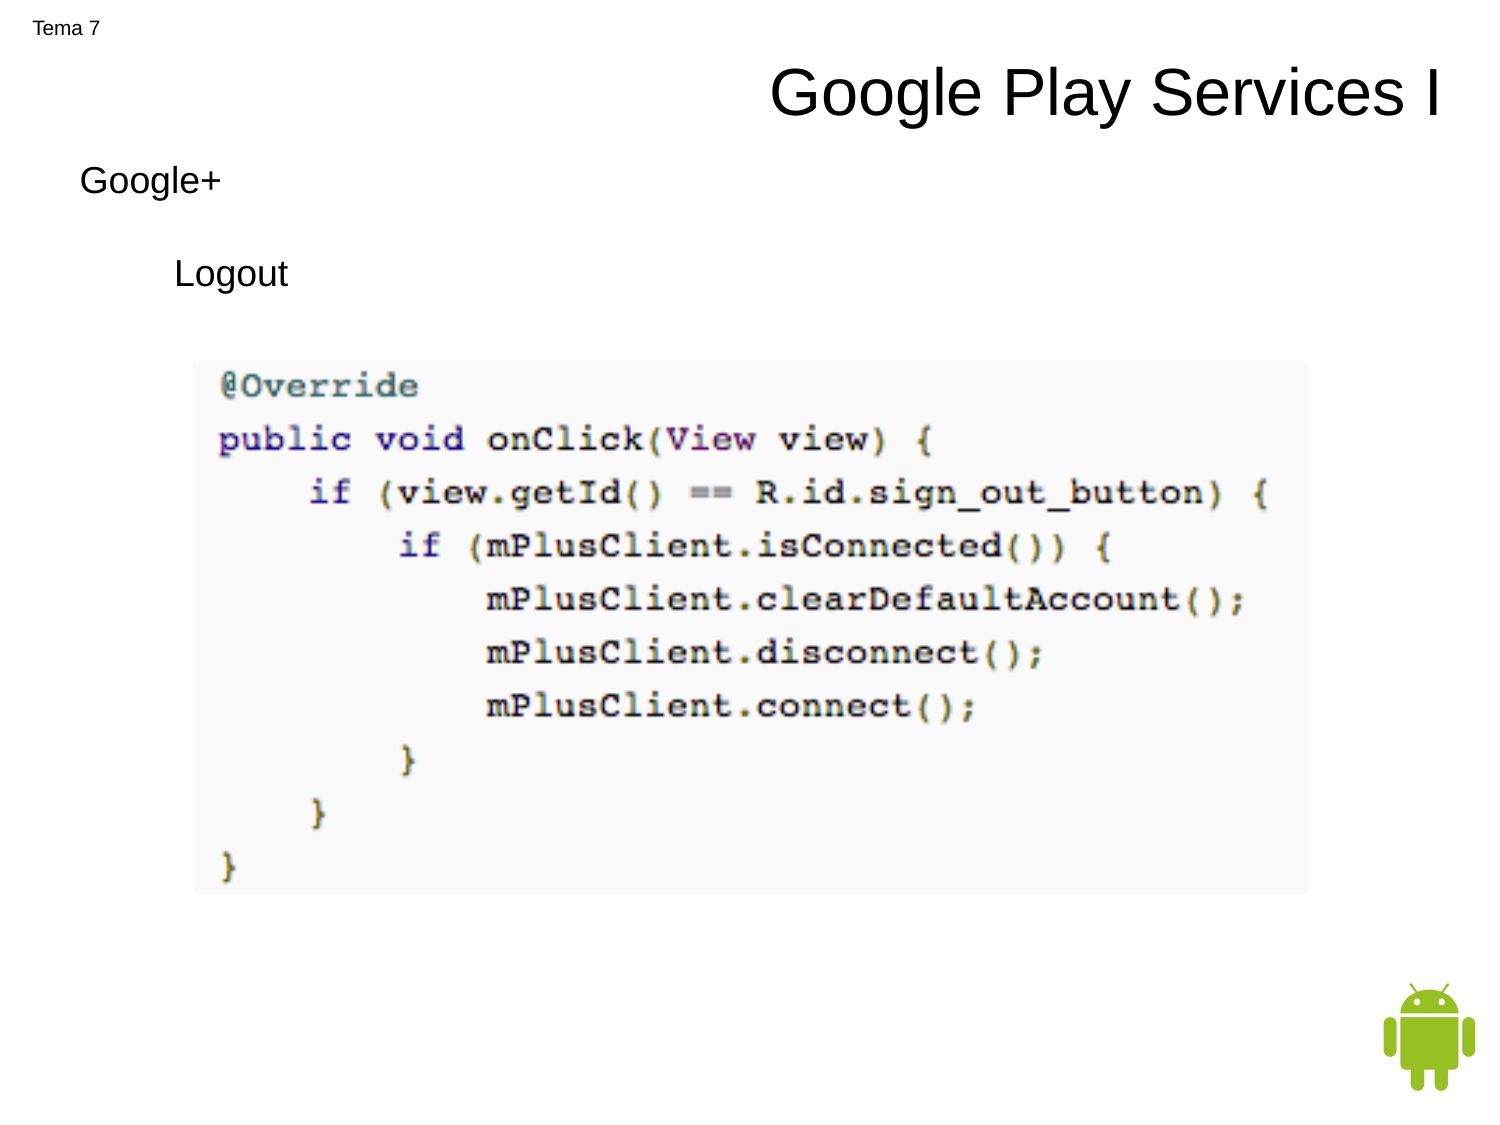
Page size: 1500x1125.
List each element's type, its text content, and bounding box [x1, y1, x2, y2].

picture [1375, 975, 1483, 1097]
title Google Play Services I [631, 66, 1459, 111]
text_box Tema 7 [17, 7, 195, 48]
picture [194, 361, 1309, 894]
text_box Google+ [64, 148, 1081, 209]
text_box Logout [159, 241, 1471, 302]
